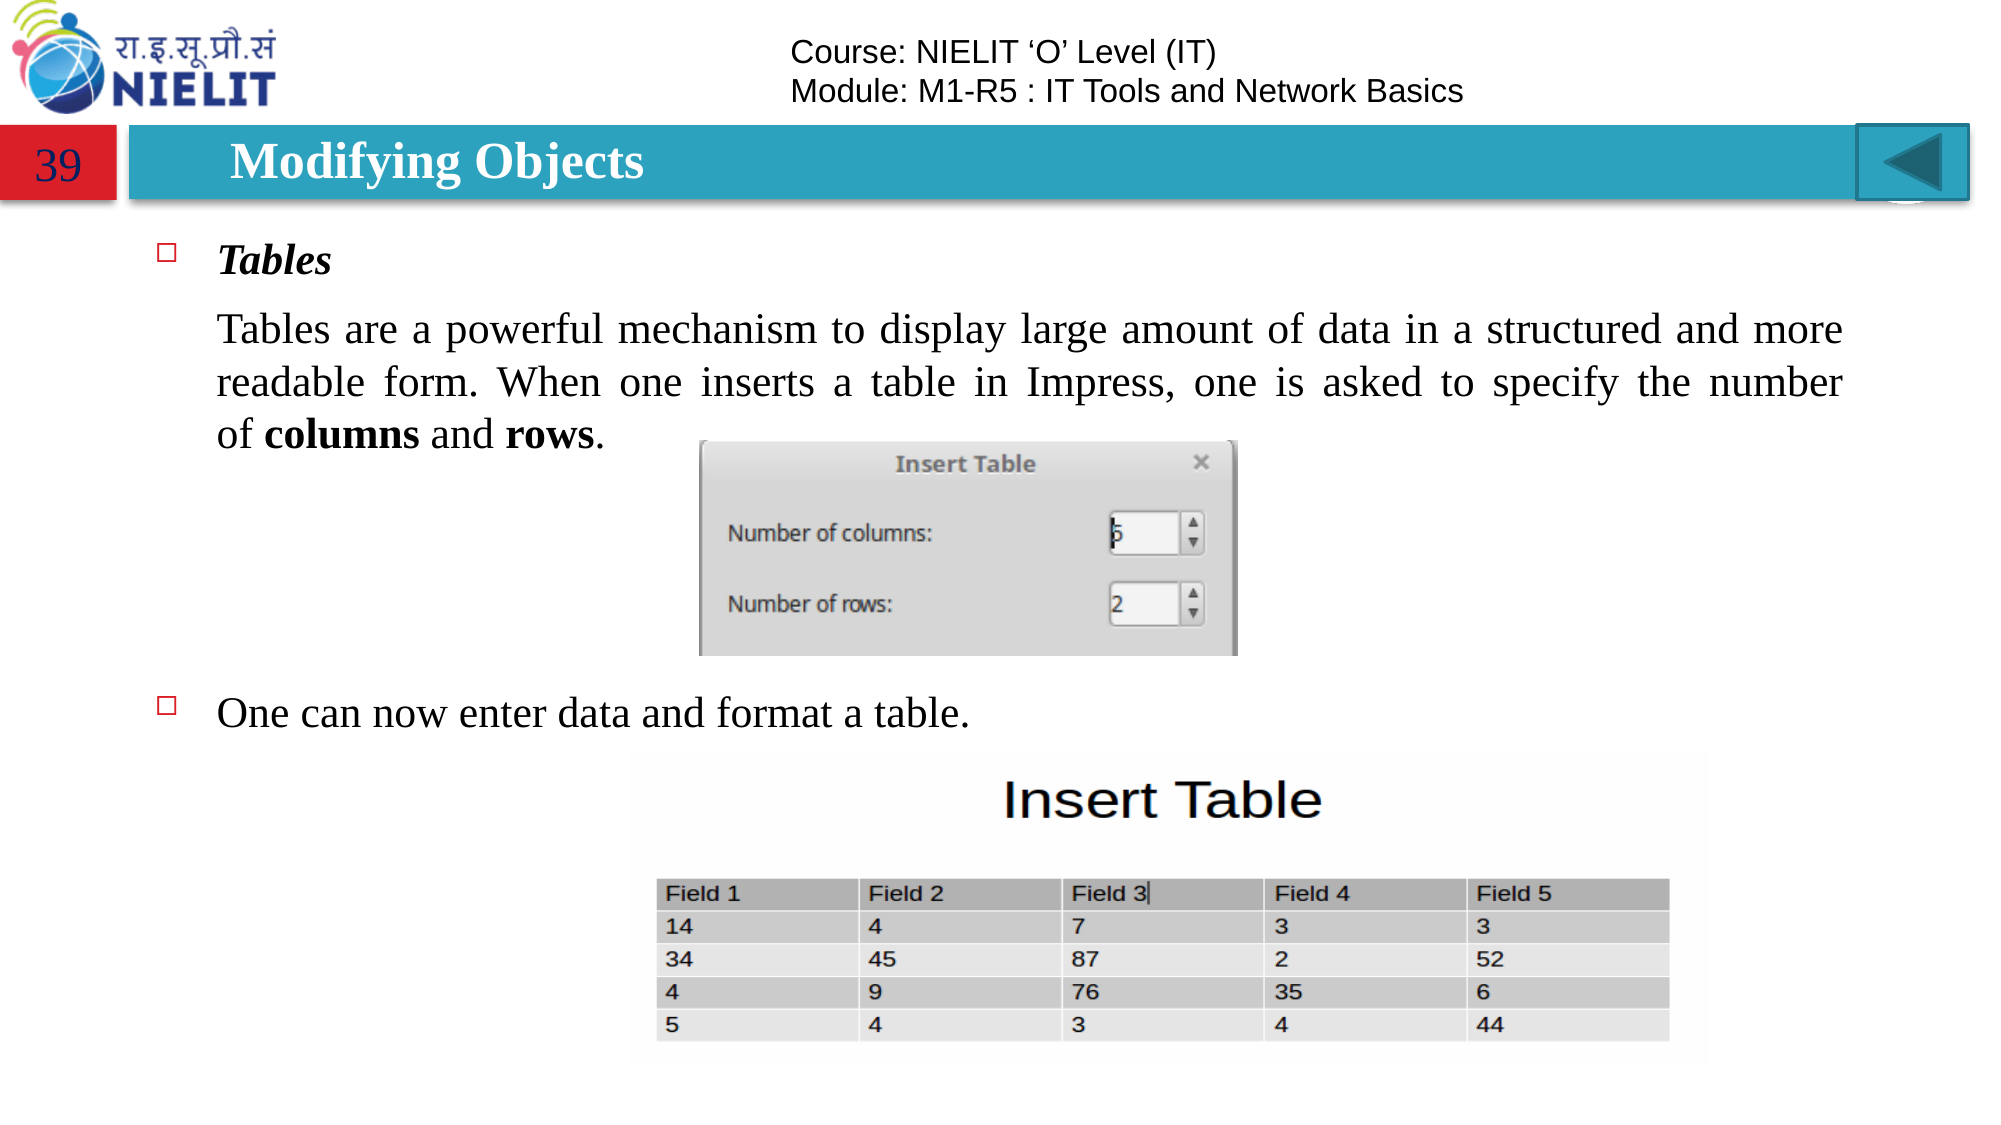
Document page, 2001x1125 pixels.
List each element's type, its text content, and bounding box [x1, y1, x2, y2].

picture [307, 10, 1891, 121]
picture [12, 0, 276, 114]
slide_number 39 [0, 125, 117, 200]
picture [628, 749, 1710, 1066]
text_box Modifying Objects [212, 123, 1965, 198]
picture [698, 440, 1239, 656]
list Tables Tables are a powerful mechanism to display large amount of data in a structured and more readable form. When one inserts a table in Impress, one is asked to specify the number of columns and rows. One can now enter data and format a table. [137, 221, 1863, 1014]
